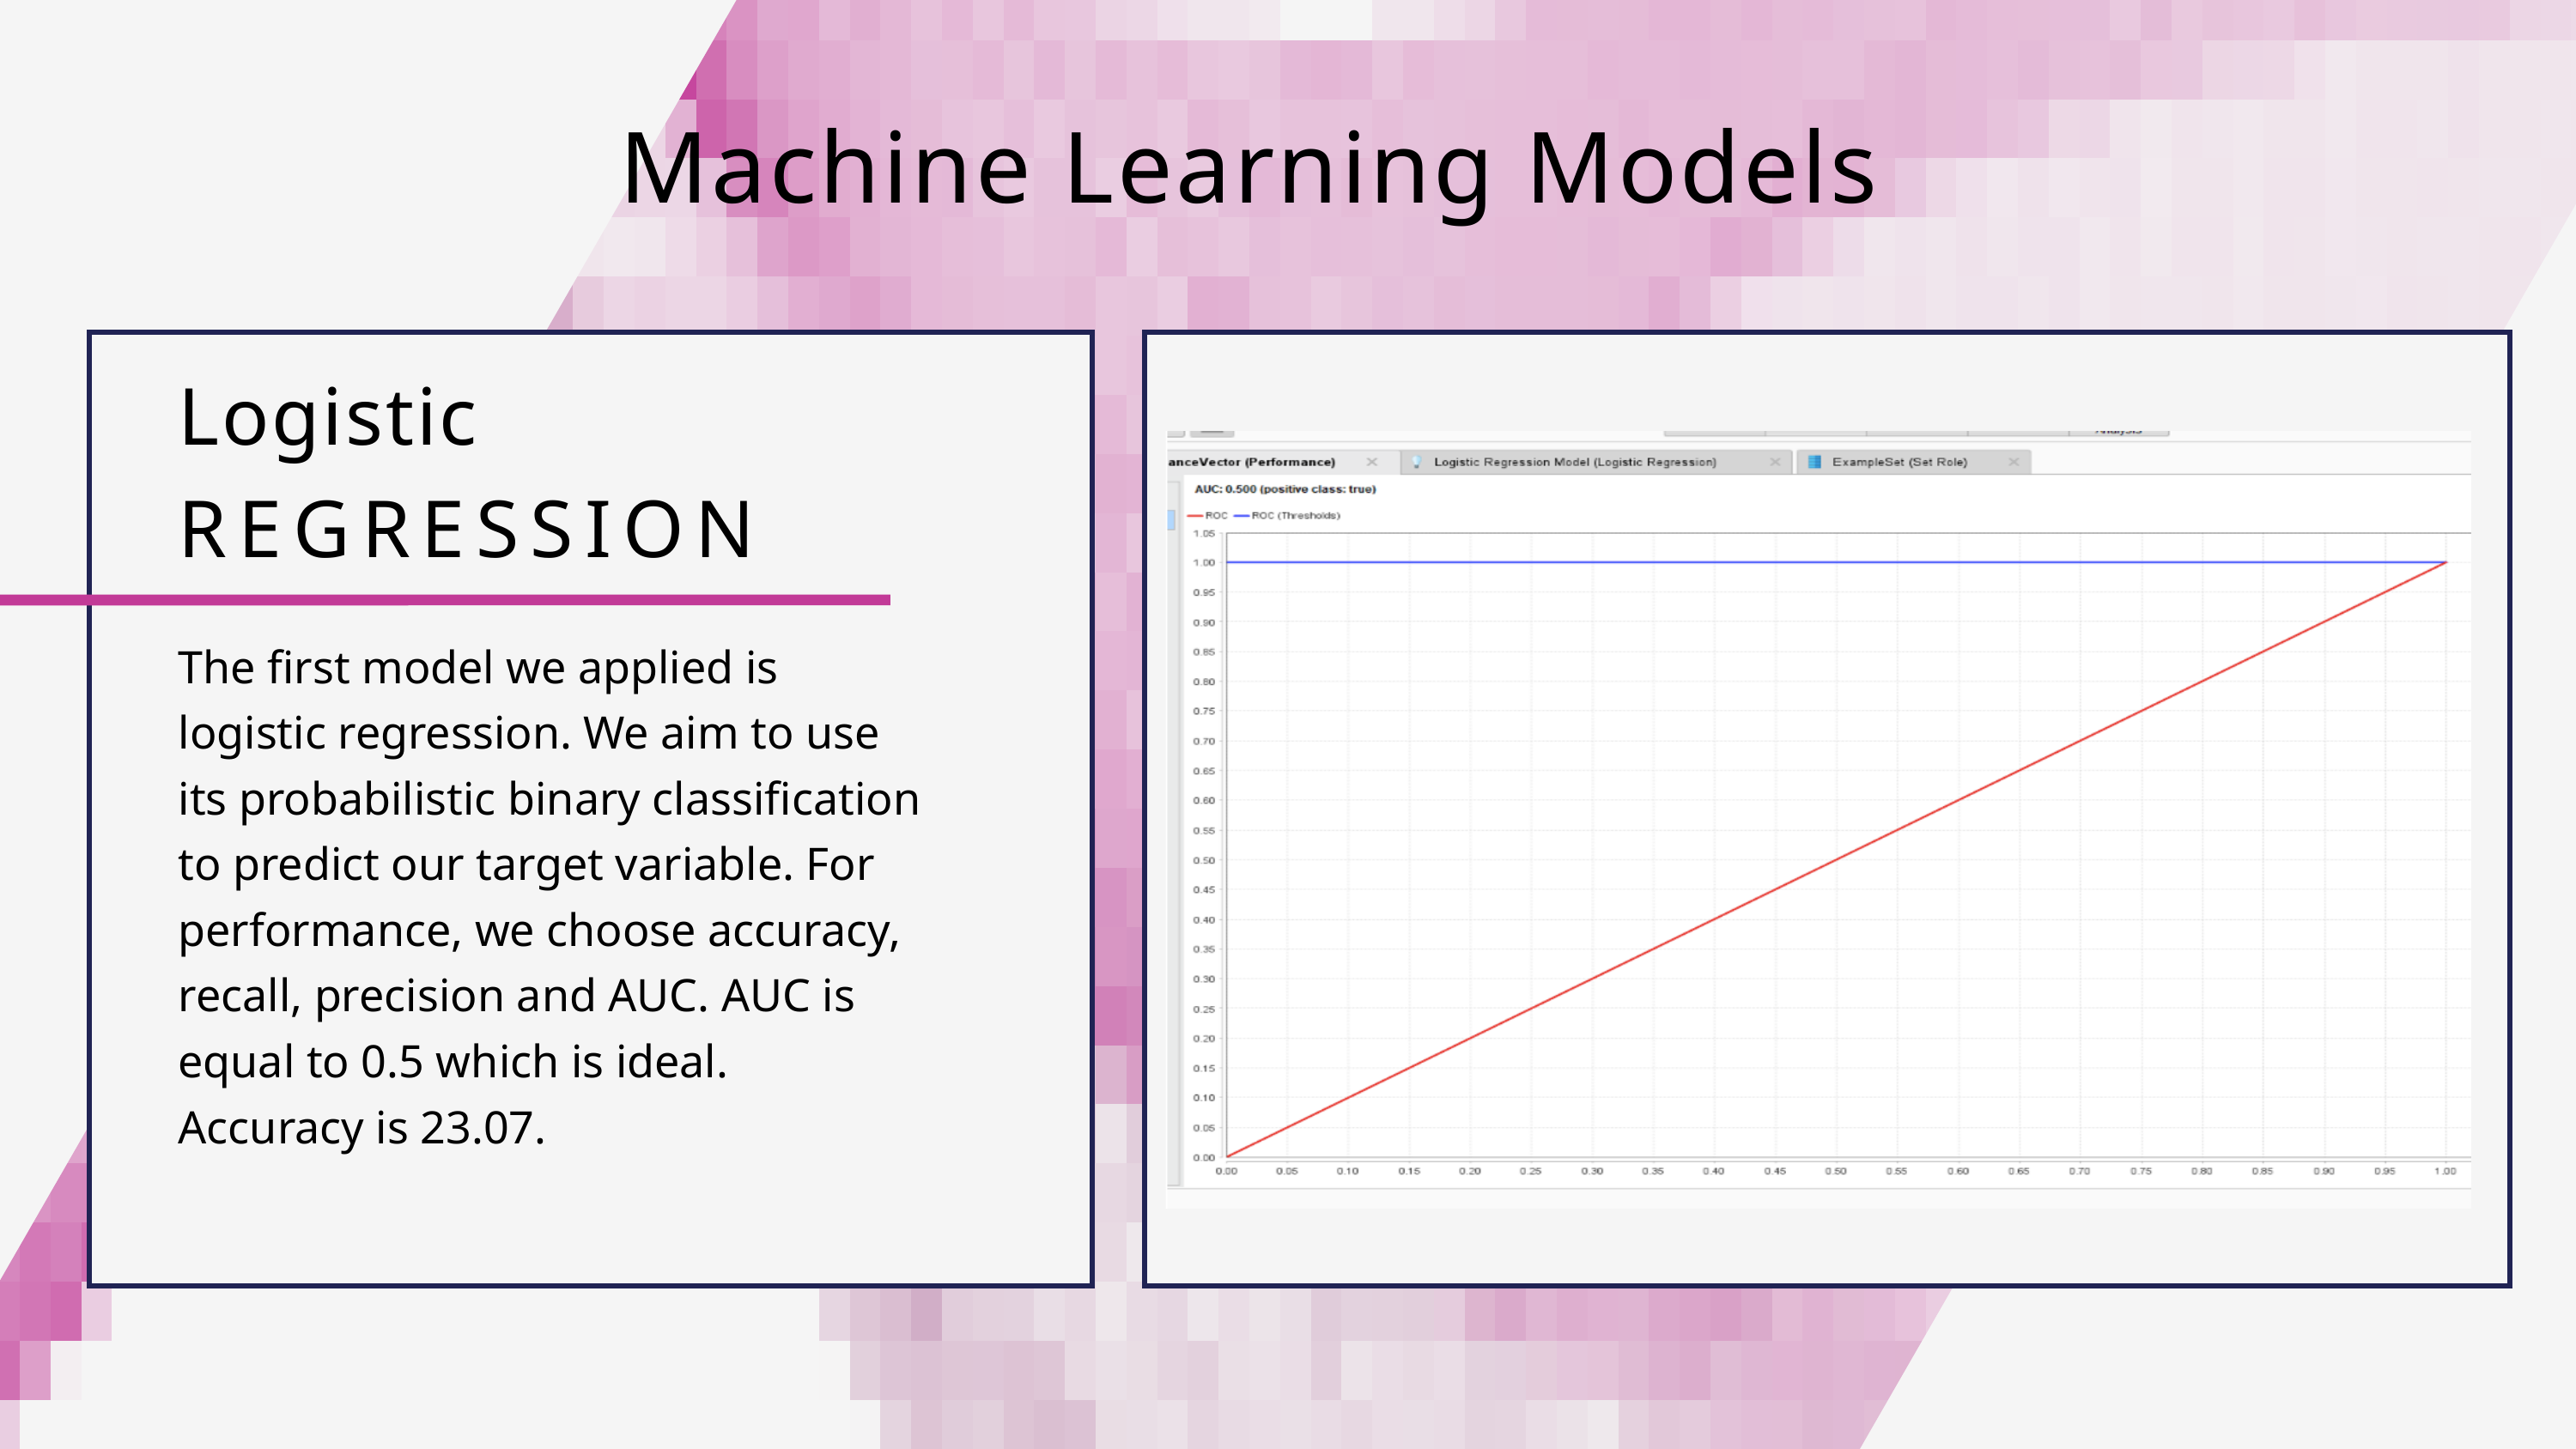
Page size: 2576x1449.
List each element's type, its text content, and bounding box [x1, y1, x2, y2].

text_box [1144, 331, 2510, 1287]
text_box [0, 0, 2576, 1449]
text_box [88, 331, 1093, 1287]
text_box Machine Learning Models [526, 114, 1973, 223]
